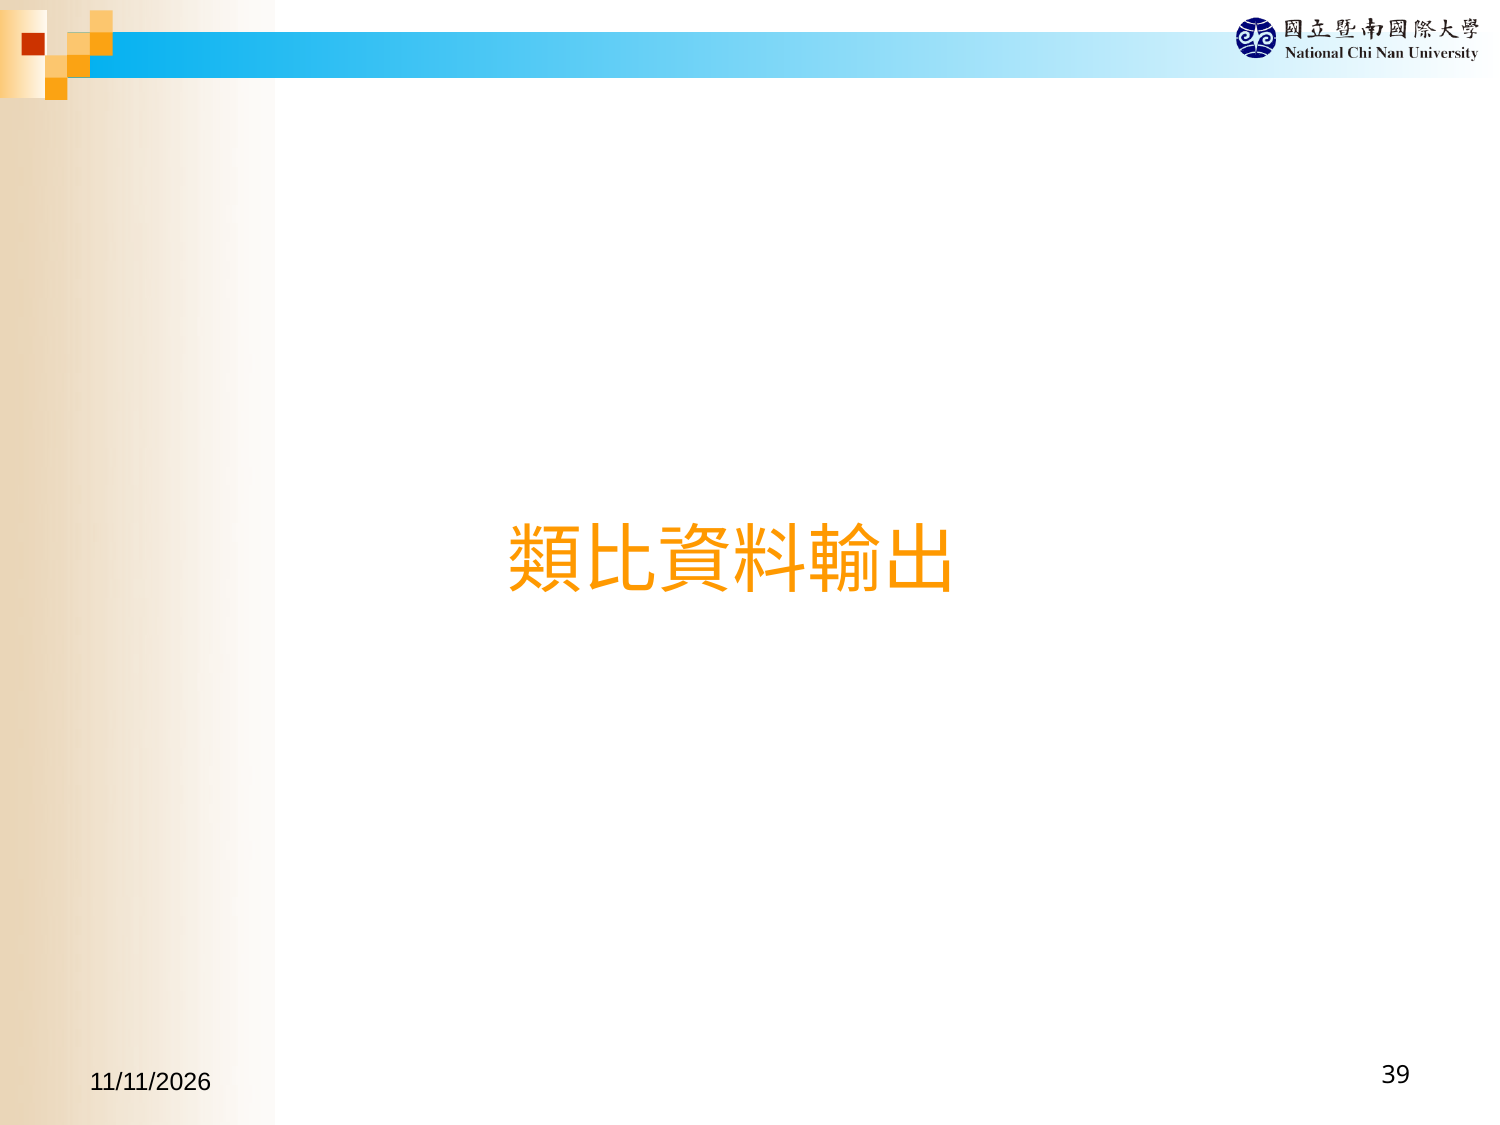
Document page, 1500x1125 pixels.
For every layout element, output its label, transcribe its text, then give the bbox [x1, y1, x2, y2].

text_box 2017/9/30 [75, 1024, 425, 1103]
picture [1234, 10, 1485, 67]
text_box 39 [1074, 1024, 1425, 1100]
title 類比資料輸出 [214, 444, 1252, 670]
